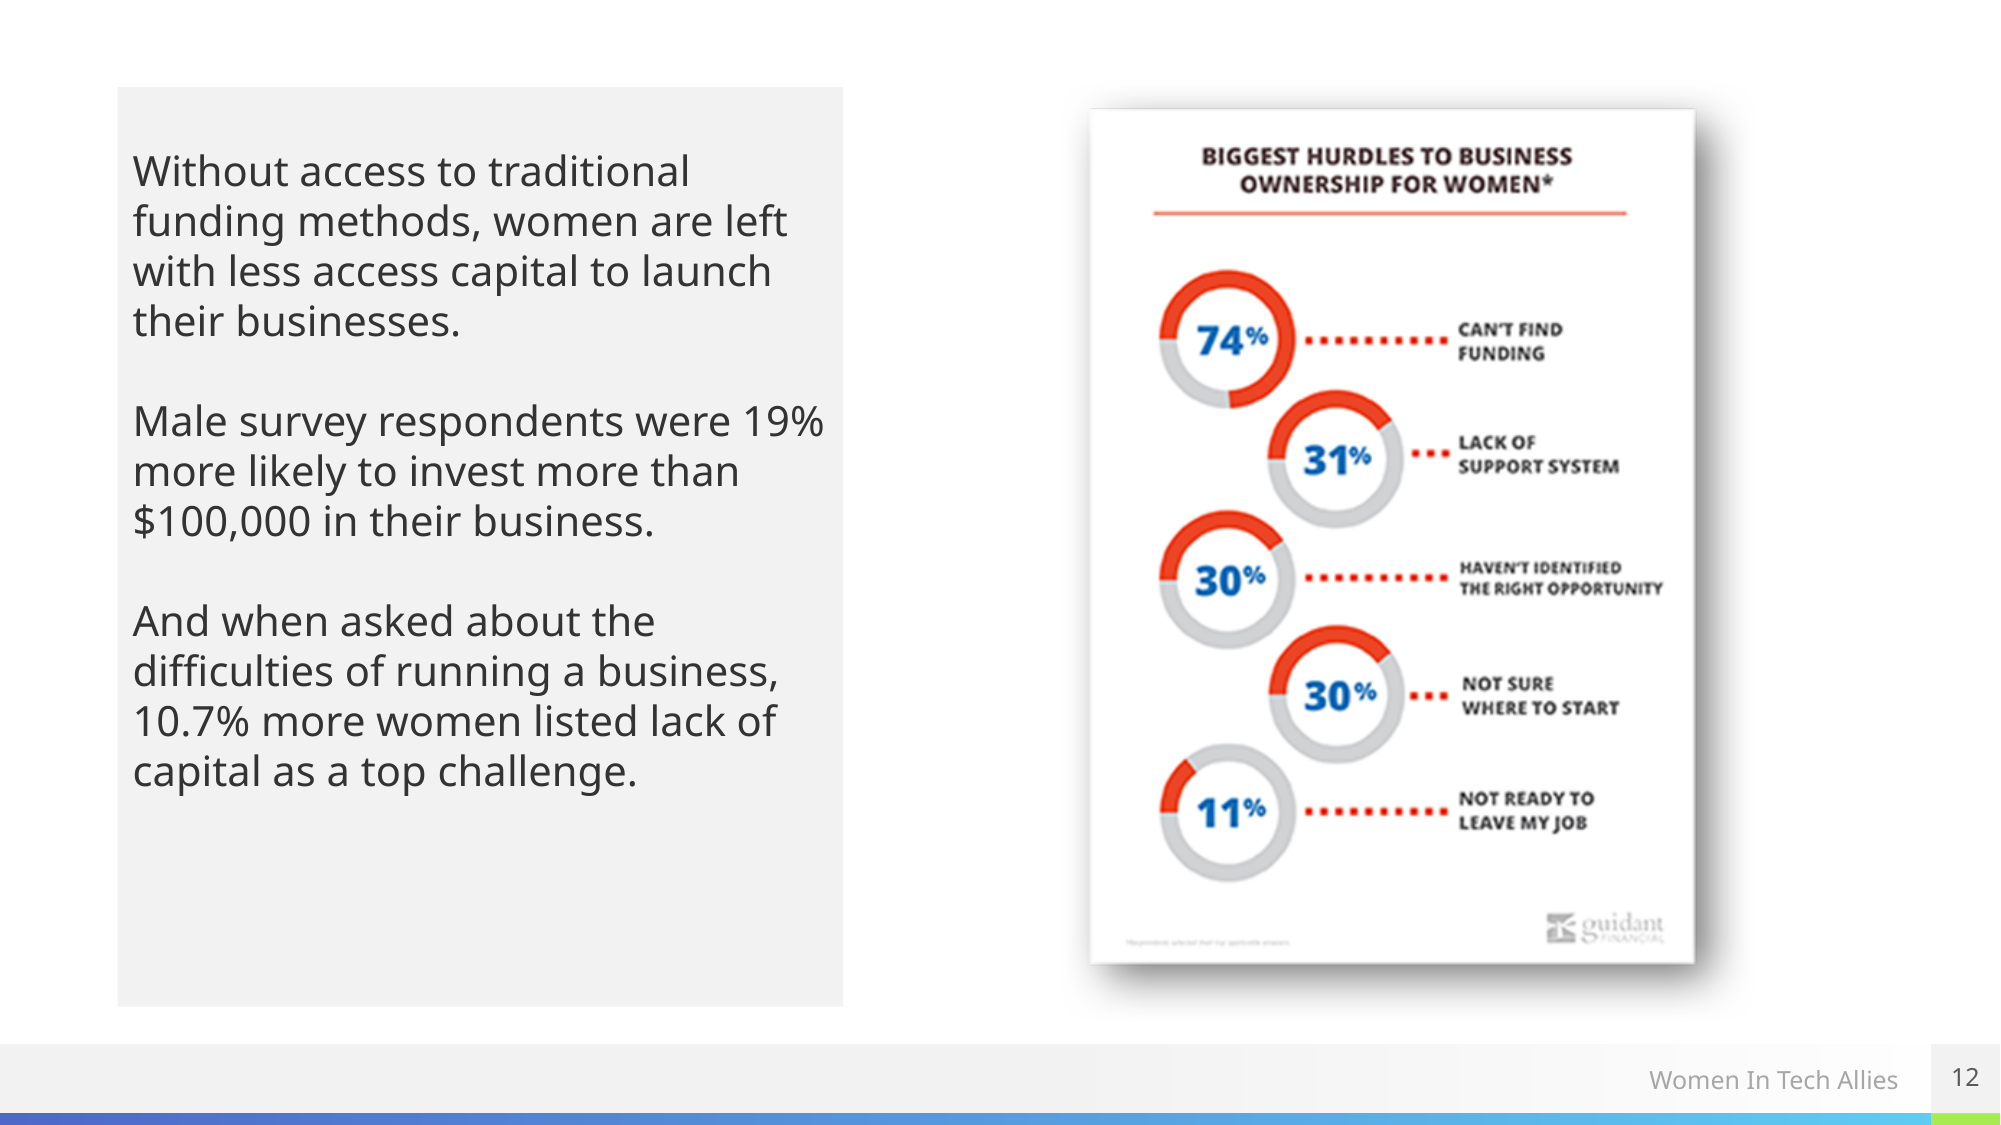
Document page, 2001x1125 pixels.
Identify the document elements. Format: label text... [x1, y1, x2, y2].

picture [1064, 87, 1718, 987]
text_box Without access to traditional funding methods, women are left with less access capital to launch their businesses. Male survey respondents were 19% more likely to invest more than $100,000 in their business. And when asked about the difficulties of running a business, 10.7% more women listed lack of capital as a top challenge. [117, 87, 844, 1007]
slide_number 12 [1931, 1044, 2000, 1114]
